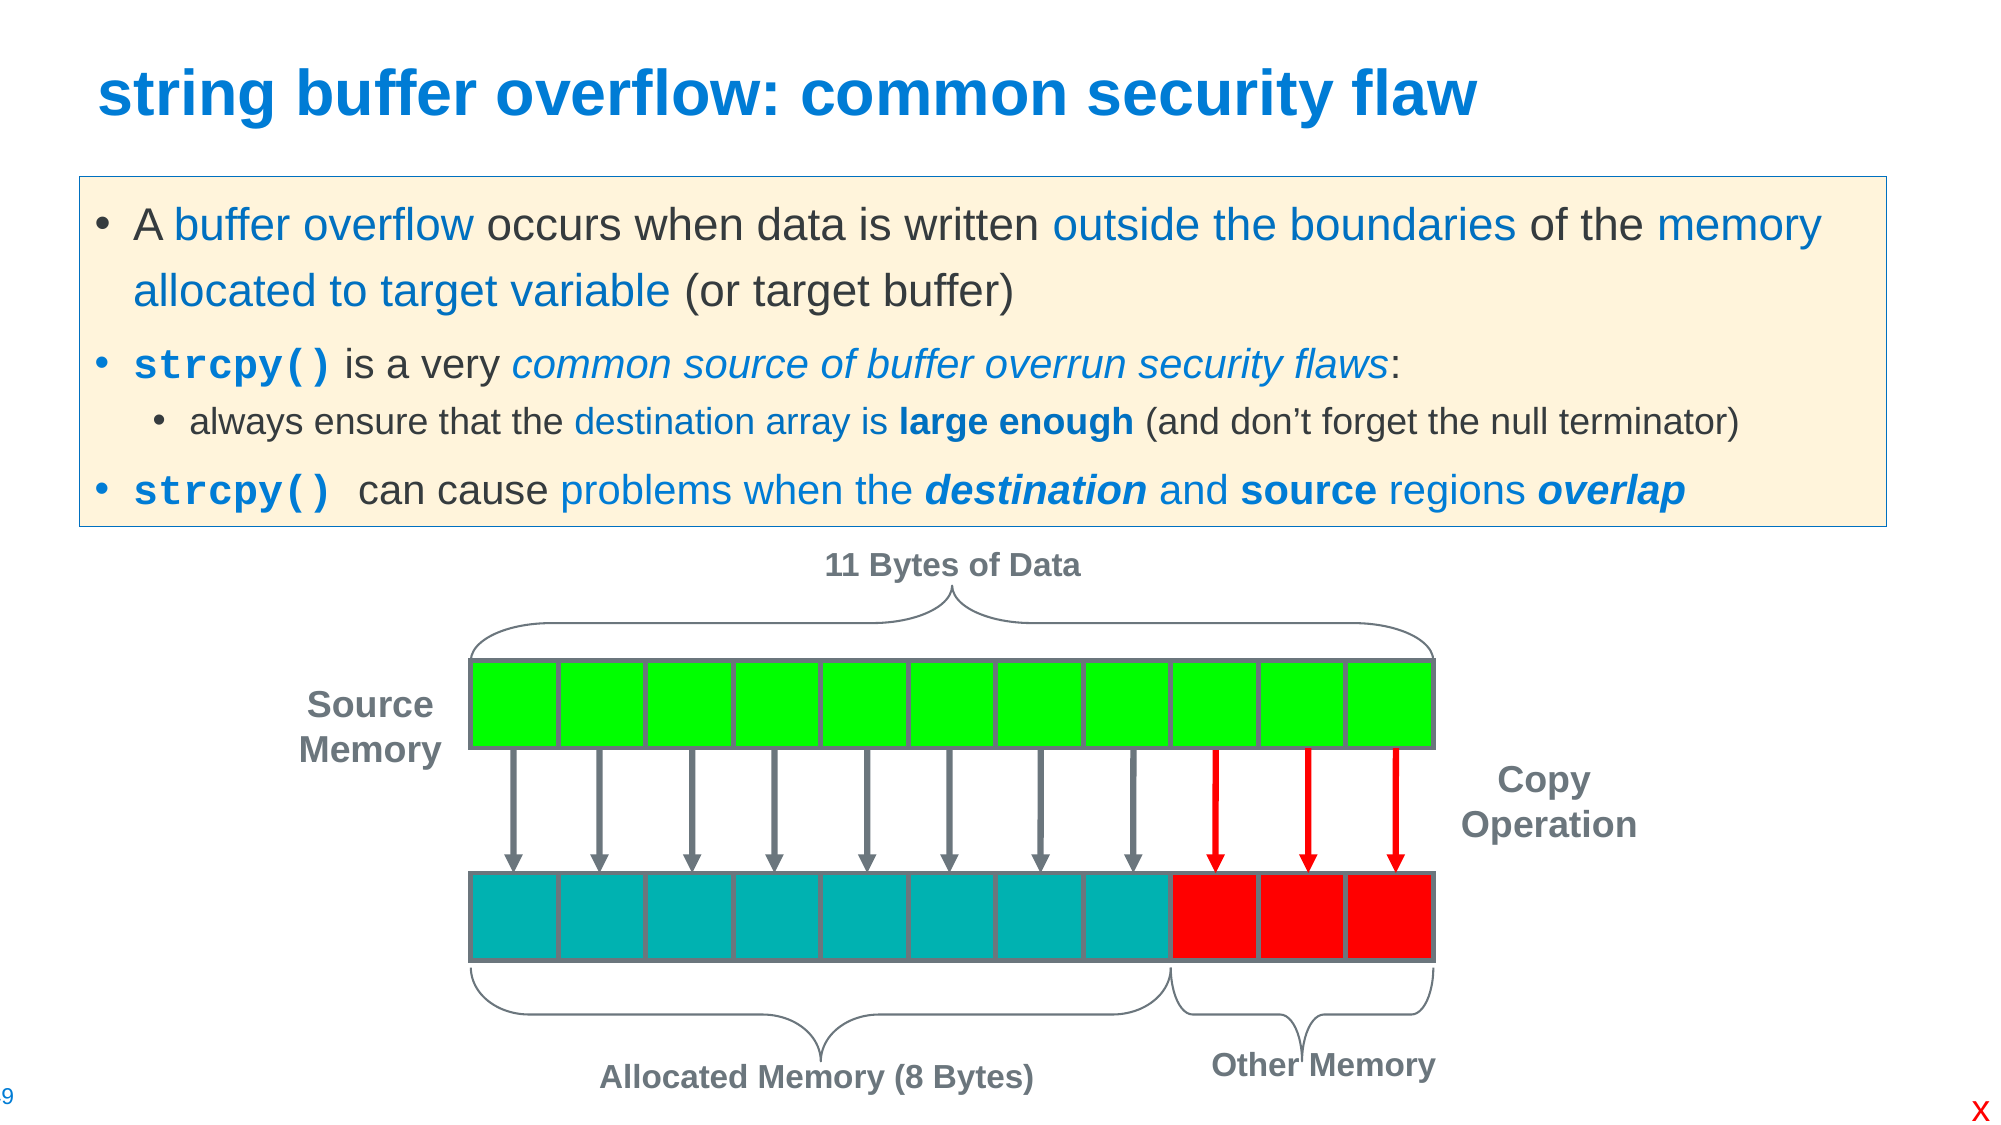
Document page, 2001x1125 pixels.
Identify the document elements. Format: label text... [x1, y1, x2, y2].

text_box Copy Operation [1445, 748, 1653, 853]
text_box [685, 779, 699, 873]
text_box [1127, 779, 1140, 873]
text_box [943, 779, 956, 873]
list A buffer overflow occurs when data is written outside the boundaries of the memory allocated to target variable (or target buffer) strcpy() is a very common source of buffer overrun security flaws: always ensure that the destination array is large enough (and don’t forget the null terminator) strcpy() can cause problems when the destination and source regions overlap [79, 176, 1887, 527]
text_box [1302, 779, 1315, 873]
text_box [1171, 967, 1434, 1035]
text_box Other Memory [1196, 1035, 1452, 1091]
text_box x [1956, 1076, 2000, 1125]
text_box [1389, 779, 1403, 873]
title string buffer overflow: common security flaw [82, 19, 1808, 137]
text_box [1209, 779, 1222, 873]
text_box 11 Bytes of Data [809, 535, 1097, 591]
text_box [1034, 779, 1047, 873]
text_box [860, 779, 874, 873]
text_box Allocated Memory (8 Bytes) [584, 1048, 1050, 1103]
text_box [470, 591, 1434, 660]
text_box [507, 779, 520, 873]
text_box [470, 873, 1434, 961]
text_box [593, 779, 606, 873]
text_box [283, 660, 1434, 779]
text_box [768, 779, 781, 873]
text_box [470, 967, 1171, 1048]
